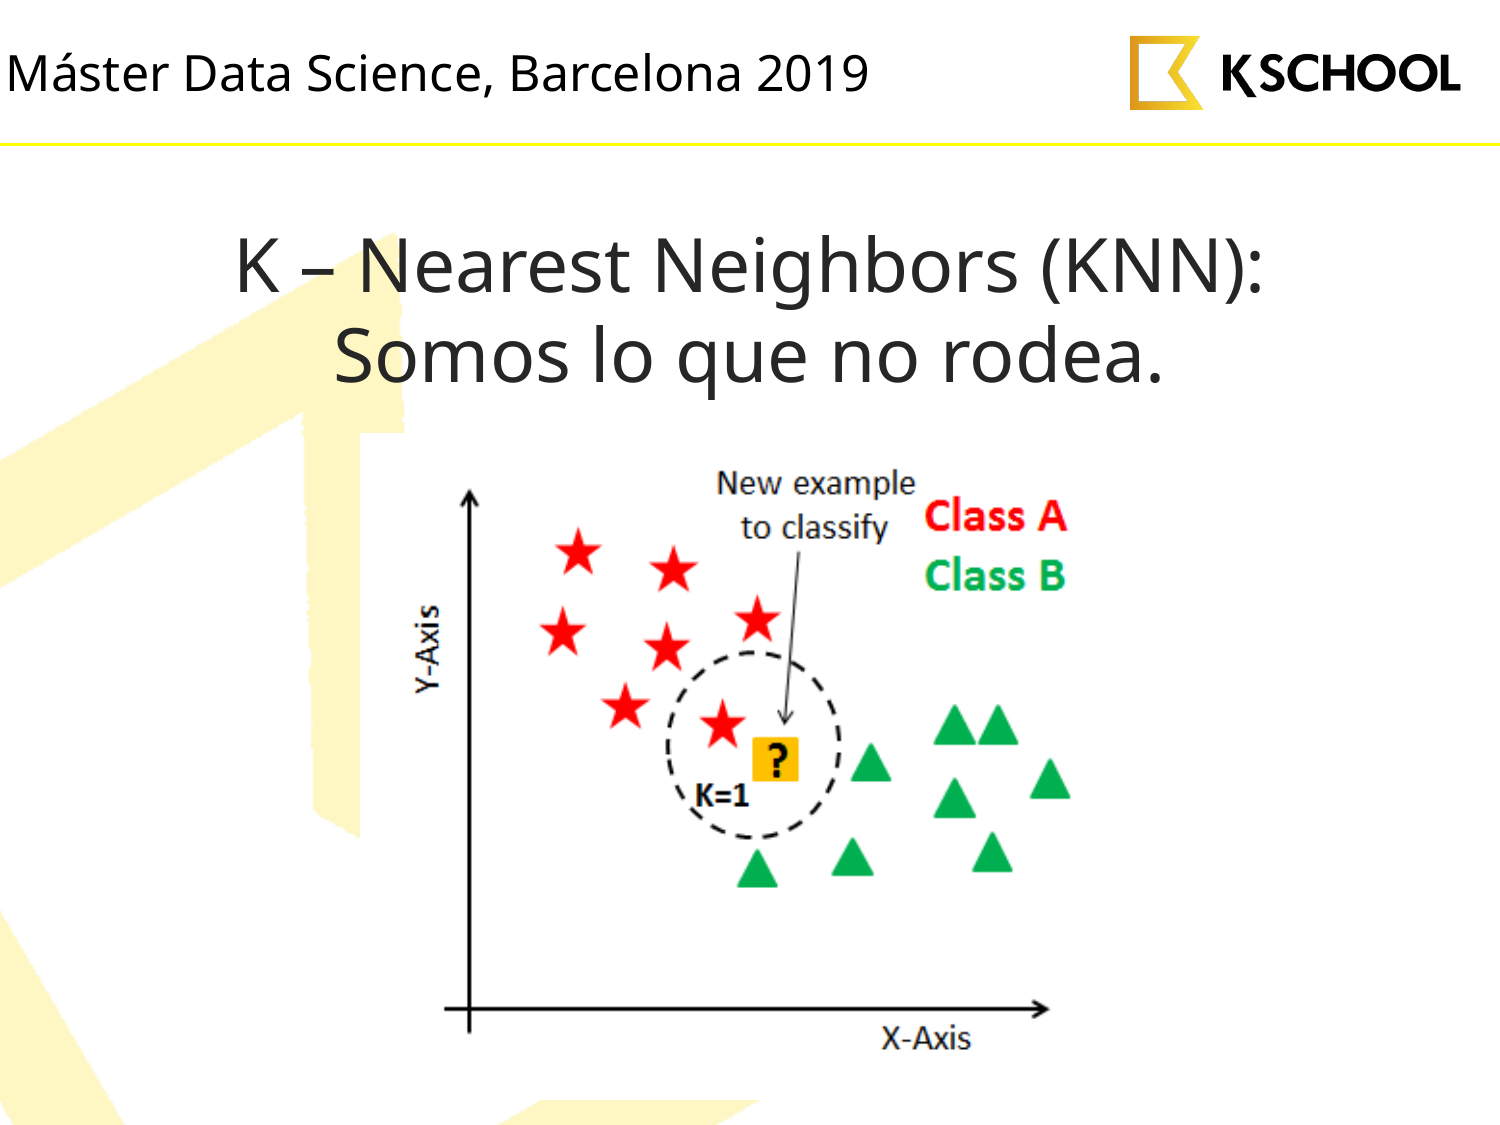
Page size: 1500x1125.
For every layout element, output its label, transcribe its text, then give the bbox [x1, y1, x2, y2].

picture [0, 188, 1140, 1125]
picture [1121, 23, 1473, 120]
title K – Nearest Neighbors (KNN): Somos lo que no rodea. [176, 210, 1324, 331]
